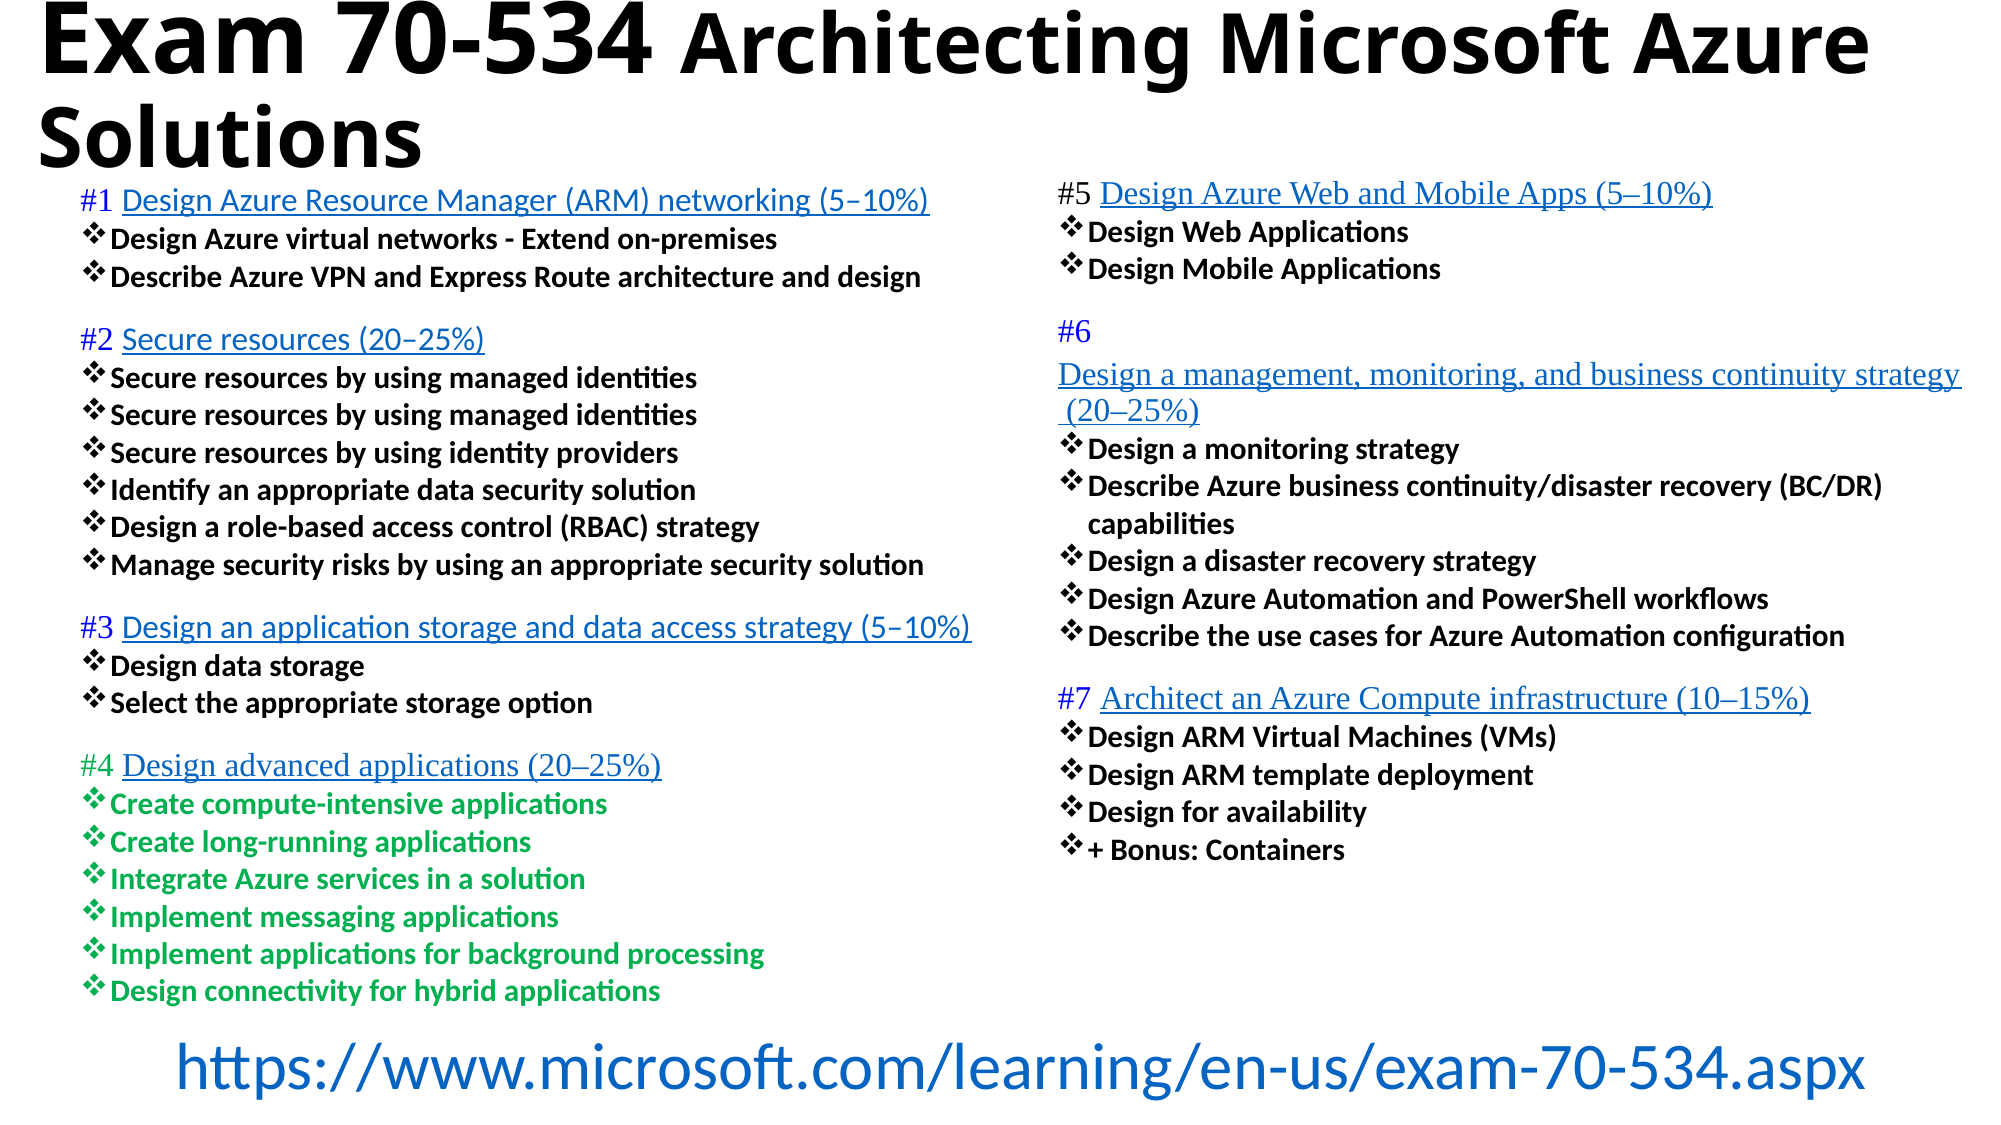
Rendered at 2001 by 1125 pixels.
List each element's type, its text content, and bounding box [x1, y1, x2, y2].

text_box https://www.microsoft.com/learning/en-us/exam-70-534.aspx [160, 1015, 1883, 1111]
title Exam 70-534 Architecting Microsoft Azure Solutions [22, 12, 1978, 161]
list #5 Design Azure Web and Mobile Apps (5–10%) Design Web Applications Design Mobile Applications #6 Design a management, monitoring, and business continuity strategy (20–25%) Design a monitoring strategy Describe Azure business continuity/disaster recovery (BC/DR) capabilities Design a disaster recovery strategy Design Azure Automation and PowerShell workflows Describe the use cases for Azure Automation configuration #7 Architect an Azure Compute infrastructure (10–15%) Design ARM Virtual Machines (VMs) Design ARM template deployment Design for availability + Bonus: Containers [1042, 160, 1978, 997]
list #1 Design Azure Resource Manager (ARM) networking (5–10%) Design Azure virtual networks - Extend on-premises Describe Azure VPN and Express Route architecture and design #2 Secure resources (20–25%) Secure resources by using managed identities Secure resources by using managed identities Secure resources by using identity providers Identify an appropriate data security solution Design a role-based access control (RBAC) strategy Manage security risks by using an appropriate security solution #3 Design an application storage and data access strategy (5–10%) Design data storage Select the appropriate storage option #4 Design advanced applications (20–25%) Create compute-intensive applications Create long-running applications Integrate Azure services in a solution Implement messaging applications Implement applications for background processing Design connectivity for hybrid applications [65, 171, 1001, 1046]
